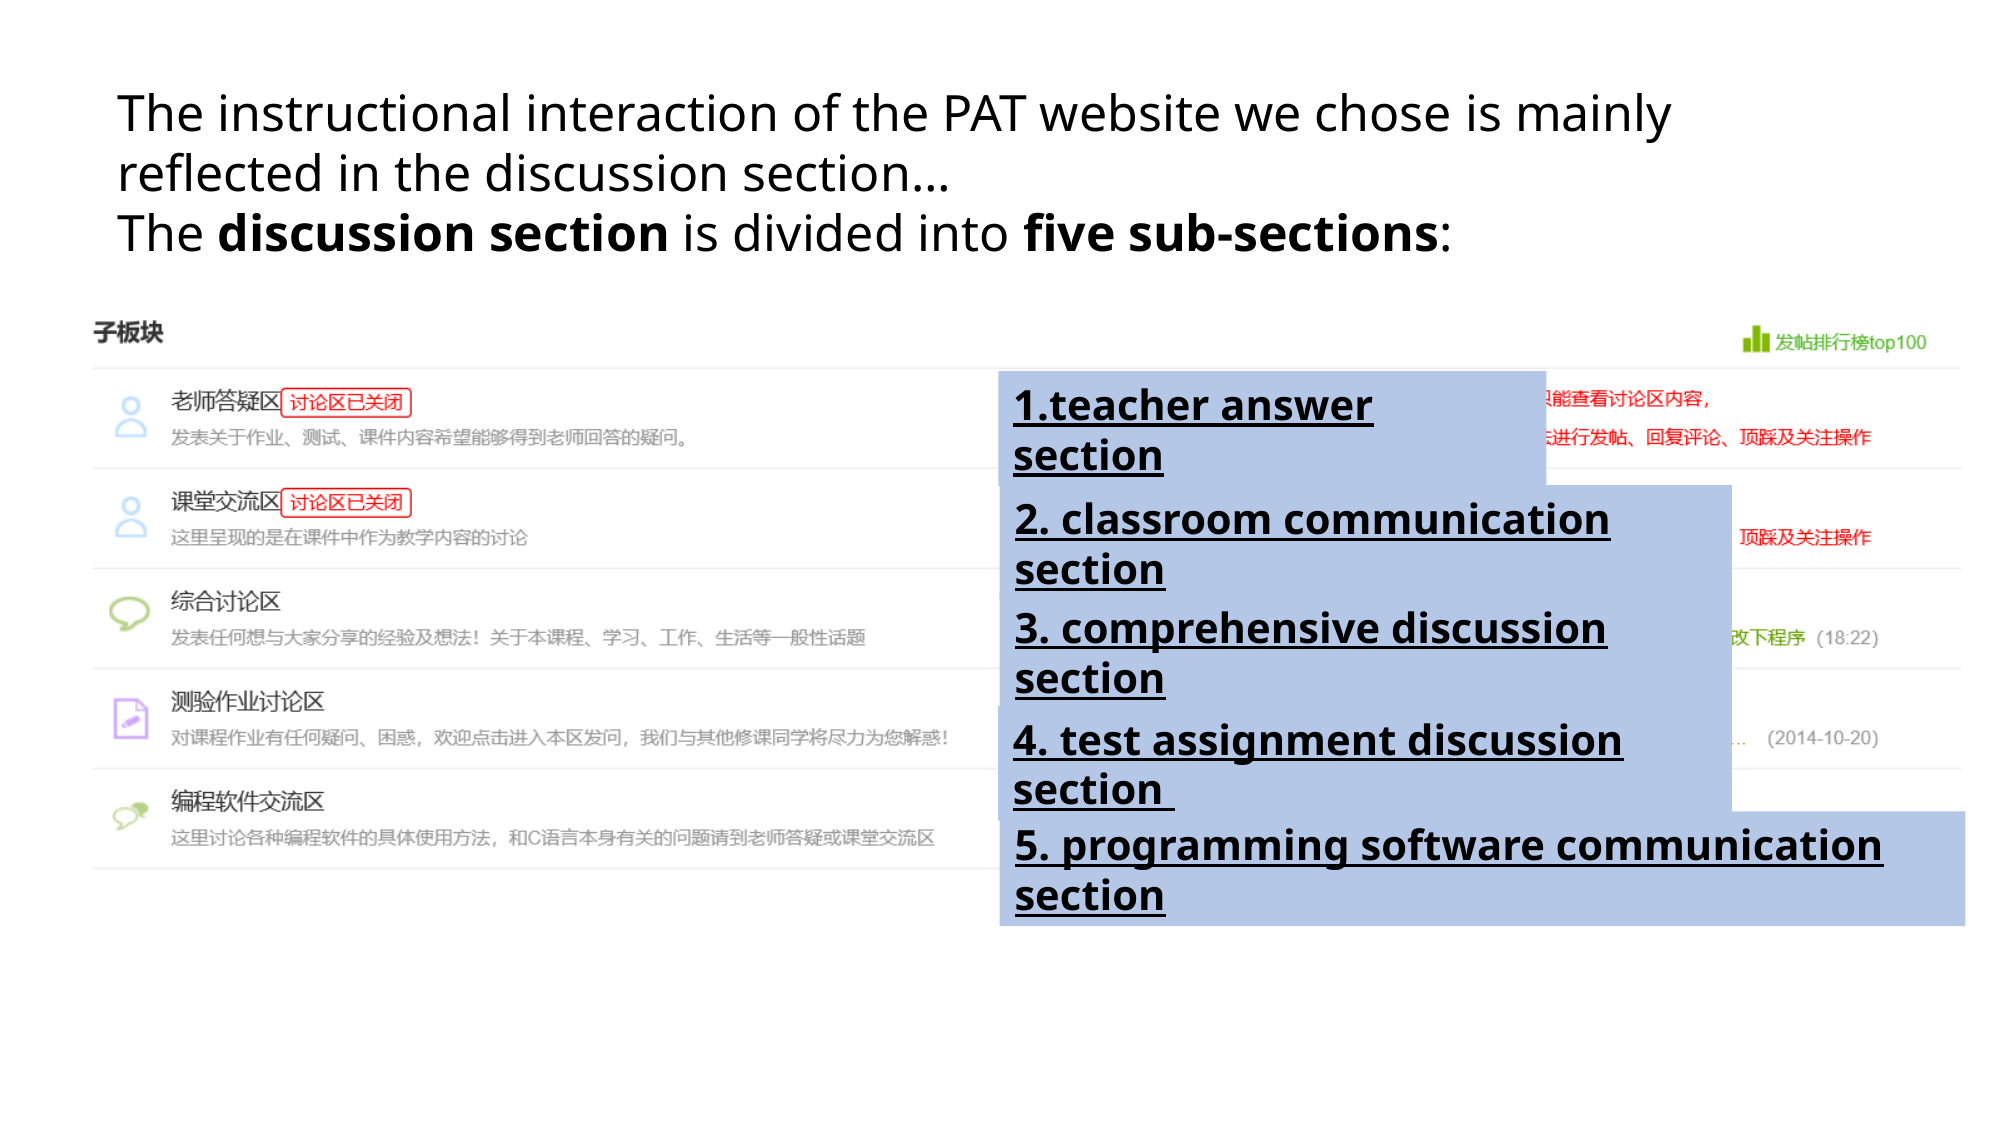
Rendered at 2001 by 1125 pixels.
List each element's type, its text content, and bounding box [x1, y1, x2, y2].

text_box The instructional interaction of the PAT website we chose is mainly reflected in the discussion section… The discussion section is divided into five sub-sections: [102, 74, 1703, 269]
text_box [63, 284, 2000, 877]
